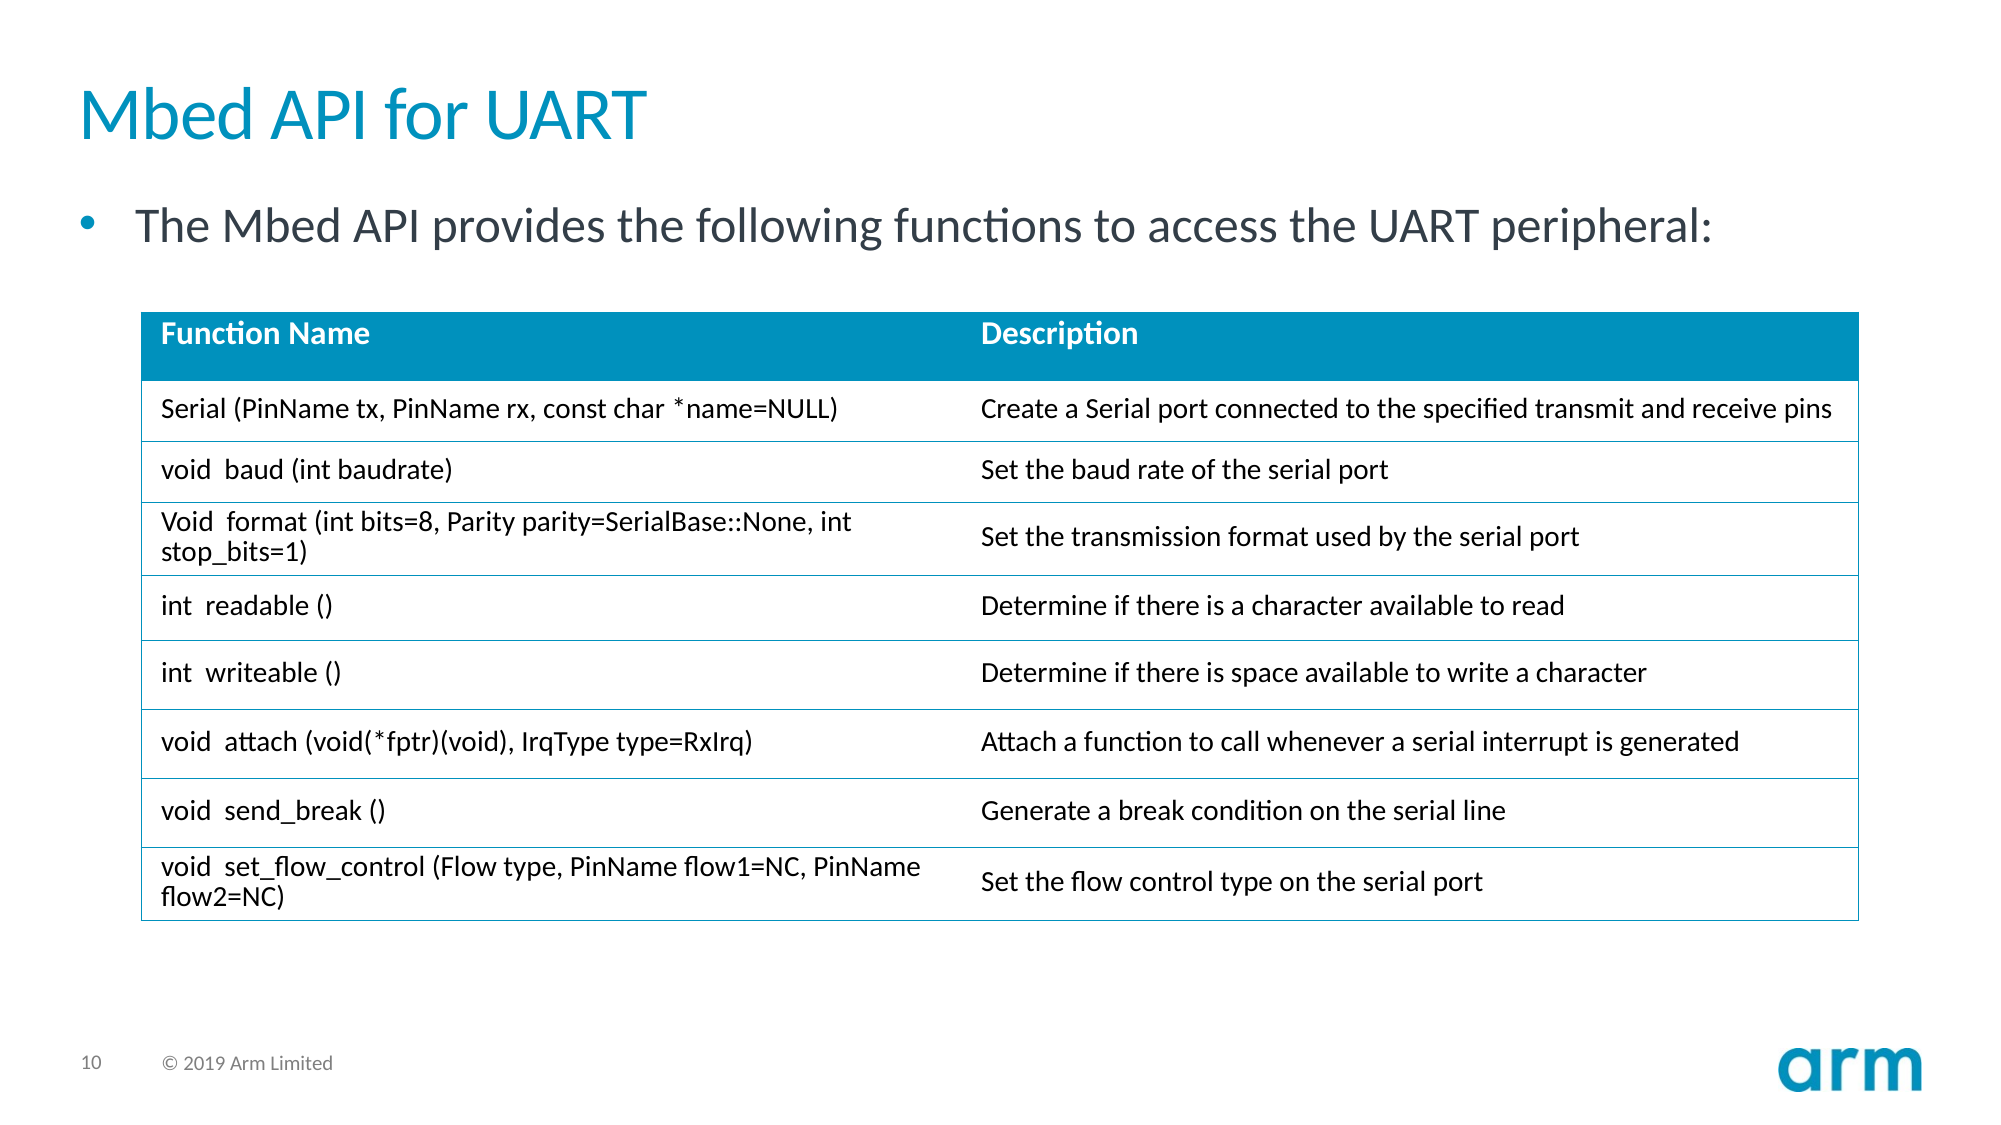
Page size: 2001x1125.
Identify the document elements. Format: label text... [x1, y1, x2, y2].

table_cell Serial (PinName tx, PinName rx, const char *name=NULL) [142, 381, 961, 441]
table_cell void send_break () [142, 779, 961, 847]
table_header Function Name [142, 313, 961, 380]
list The Mbed API provides the following functions to access the UART peripheral: [78, 192, 1922, 273]
picture [1778, 1048, 1794, 1067]
table_header Description [961, 313, 1858, 380]
table_cell int readable () [142, 576, 961, 640]
table_cell void baud (int baudrate) [142, 442, 961, 502]
title Mbed API for UART [78, 78, 1922, 186]
picture [1778, 1072, 1794, 1092]
table_cell Set the transmission format used by the serial port [961, 503, 1858, 575]
table_cell Determine if there is a character available to read [961, 576, 1858, 640]
picture [1788, 1056, 1812, 1083]
table_cell void attach (void(*fptr)(void), IrqType type=RxIrq) [142, 710, 961, 778]
table_cell Void format (int bits=8, Parity parity=SerialBase::None, int stop_bits=1) [142, 503, 961, 575]
picture [1911, 1048, 1922, 1062]
picture [1889, 1048, 1903, 1053]
table_cell int writeable () [142, 641, 961, 709]
table_cell Set the baud rate of the serial port [961, 442, 1858, 502]
table_cell Set the flow control type on the serial port [961, 848, 1858, 920]
picture [1803, 1048, 1922, 1092]
table_cell Generate a break condition on the serial line [961, 779, 1858, 847]
table_cell void set_flow_control (Flow type, PinName flow1=NC, PinName flow2=NC) [142, 848, 961, 920]
table_cell Attach a function to call whenever a serial interrupt is generated [961, 710, 1858, 778]
table_cell Determine if there is space available to write a character [961, 641, 1858, 709]
table_cell Create a Serial port connected to the specified transmit and receive pins [961, 381, 1858, 441]
